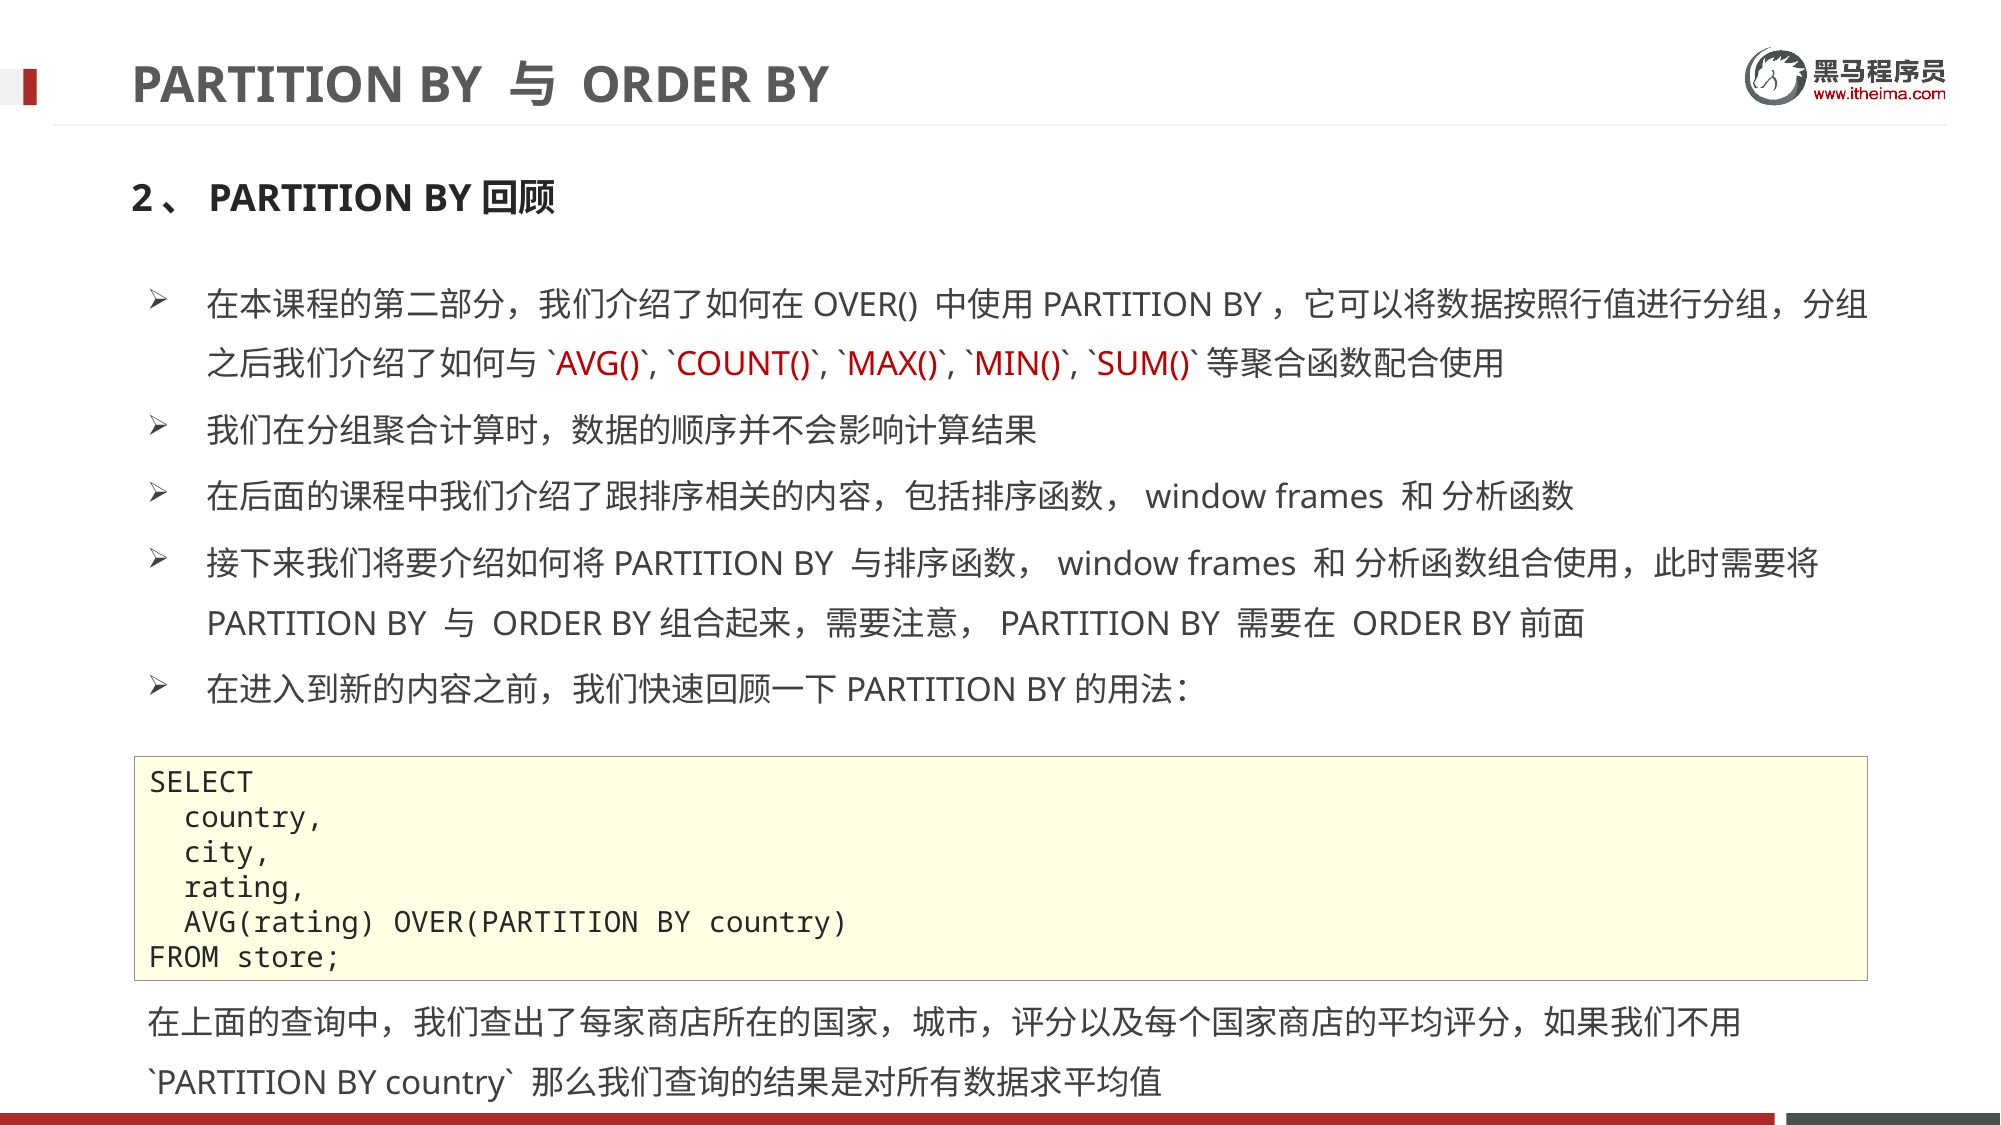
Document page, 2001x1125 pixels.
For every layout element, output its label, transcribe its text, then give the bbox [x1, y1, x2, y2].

picture [1744, 46, 1946, 106]
title PARTITION BY 与 ORDER BY [116, 40, 1556, 125]
list 在本课程的第二部分，我们介绍了如何在OVER() 中使用PARTITION BY，它可以将数据按照行值进行分组，分组之后我们介绍了如何与`AVG()`, `COUNT()`, `MAX()`, `MIN()`, `SUM()`等聚合函数配合使用 我们在分组聚合计算时，数据的顺序并不会影响计算结果 在后面的课程中我们介绍了跟排序相关的内容，包括排序函数，window frames 和 分析函数 接下来我们将要介绍如何将PARTITION BY 与排序函数，window frames 和 分析函数组合使用，此时需要将PARTITION BY 与 ORDER BY组合起来，需要注意，PARTITION BY 需要在 ORDER BY前面 在进入到新的内容之前，我们快速回顾一下PARTITION BY的用法： 在上面的查询中，我们查出了每家商店所在的国家，城市，评分以及每个国家商店的平均评分，如果我们不用 `PARTITION BY country` 那么我们查询的结果是对所有数据求平均值 [132, 255, 1896, 1125]
list 2、PARTITION BY回顾 [116, 154, 1880, 239]
text_box SELECT country, city, rating, AVG(rating) OVER(PARTITION BY country) FROM store; [134, 756, 1868, 981]
